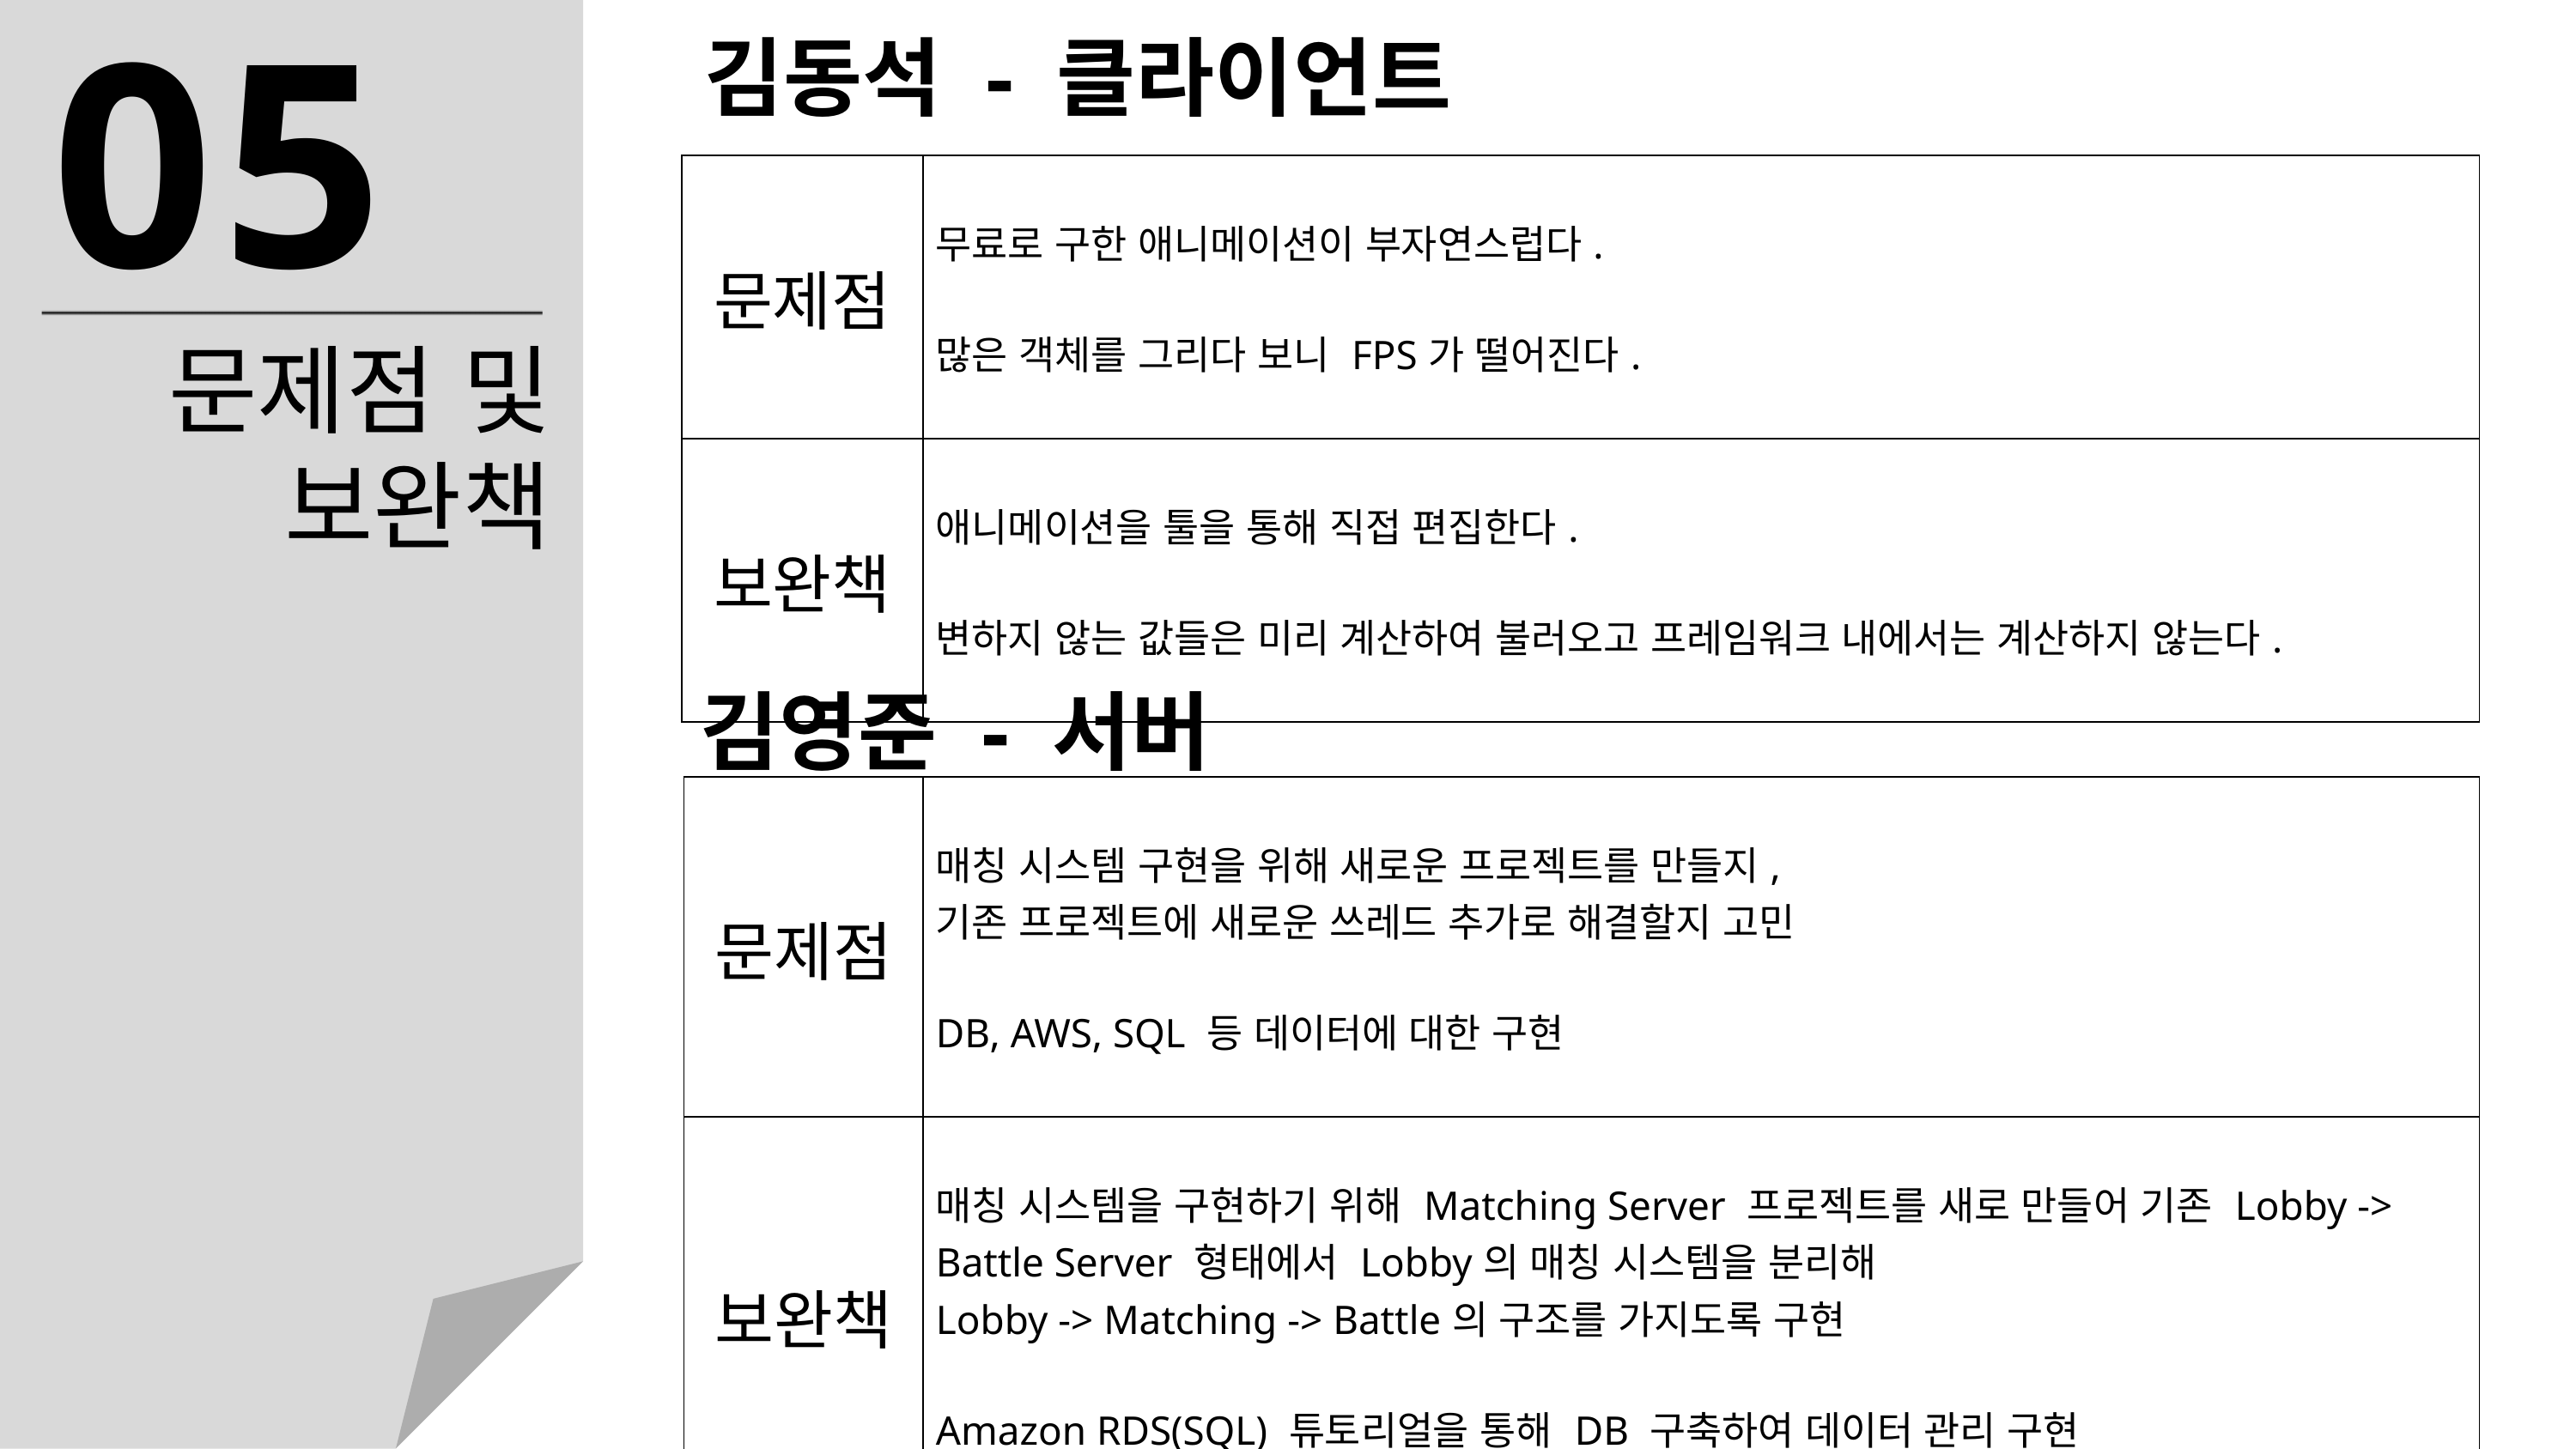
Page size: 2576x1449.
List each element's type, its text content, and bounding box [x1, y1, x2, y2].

table_cell 애니메이션을 툴을 통해 직접 편집한다. 변하지 않는 값들은 미리 계산하여 불러오고 프레임워크 내에서는 계산하지 않는다. [924, 440, 2479, 721]
text_box 김영준 - 서버 [562, 671, 1224, 787]
text_box 김동석 - 클라이언트 [562, 17, 1465, 133]
table_header 문제점 [683, 156, 922, 438]
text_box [40, 307, 543, 318]
table_header 매칭 시스템 구현을 위해 새로운 프로젝트를 만들지, 기존 프로젝트에 새로운 쓰레드 추가로 해결할지 고민 DB, AWS, SQL 등 데이터에 대한 구현 [924, 778, 2479, 1116]
text_box 05 [39, 323, 473, 360]
table_cell 매칭 시스템을 구현하기 위해 Matching Server 프로젝트를 새로 만들어 기존 Lobby -> Battle Server 형태에서 Lobby의 매칭 시스템을 분리해 Lobby -> Matching -> Battle의 구조를 가지도록 구현 Amazon RDS(SQL) 튜토리얼을 통해 DB 구축하여 데이터 관리 구현 [924, 1118, 2479, 1449]
table_cell 보완책 [684, 1118, 922, 1449]
text_box [0, 0, 586, 1449]
table_header 문제점 [684, 787, 922, 1116]
text_box 문제점 및 보완책 [0, 323, 564, 439]
text_box 05 [39, 0, 473, 308]
table_cell 보완책 [683, 440, 922, 671]
table_header 무료로 구한 애니메이션이 부자연스럽다. 많은 객체를 그리다 보니 FPS가 떨어진다. [924, 156, 2479, 438]
